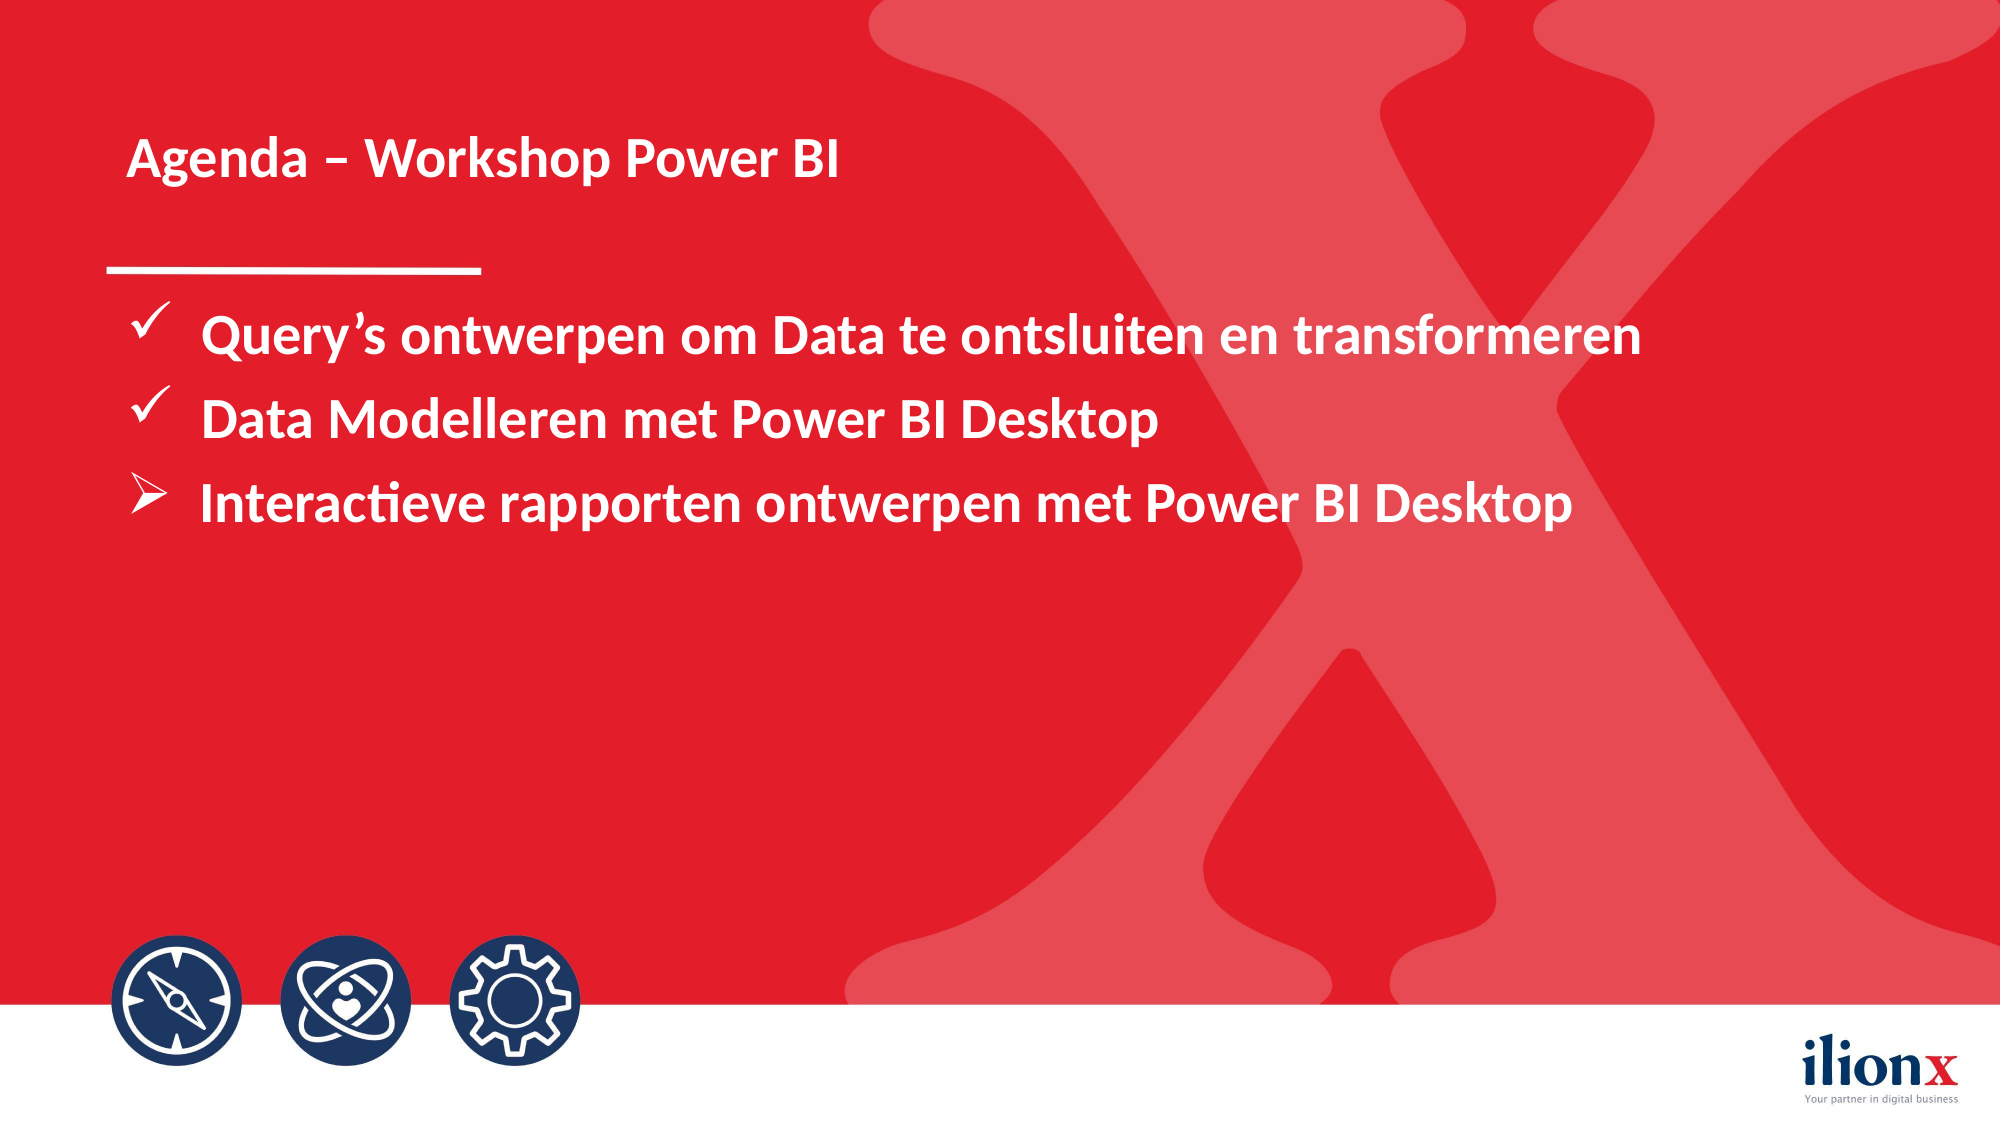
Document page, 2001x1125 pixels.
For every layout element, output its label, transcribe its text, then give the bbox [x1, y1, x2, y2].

picture [0, 0, 2000, 1125]
list Query’s ontwerpen om Data te ontsluiten en transformeren Data Modelleren met Power BI Desktop Interactieve rapporten ontwerpen met Power BI Desktop [111, 297, 1837, 854]
title Agenda – Workshop Power BI [111, 49, 1837, 267]
